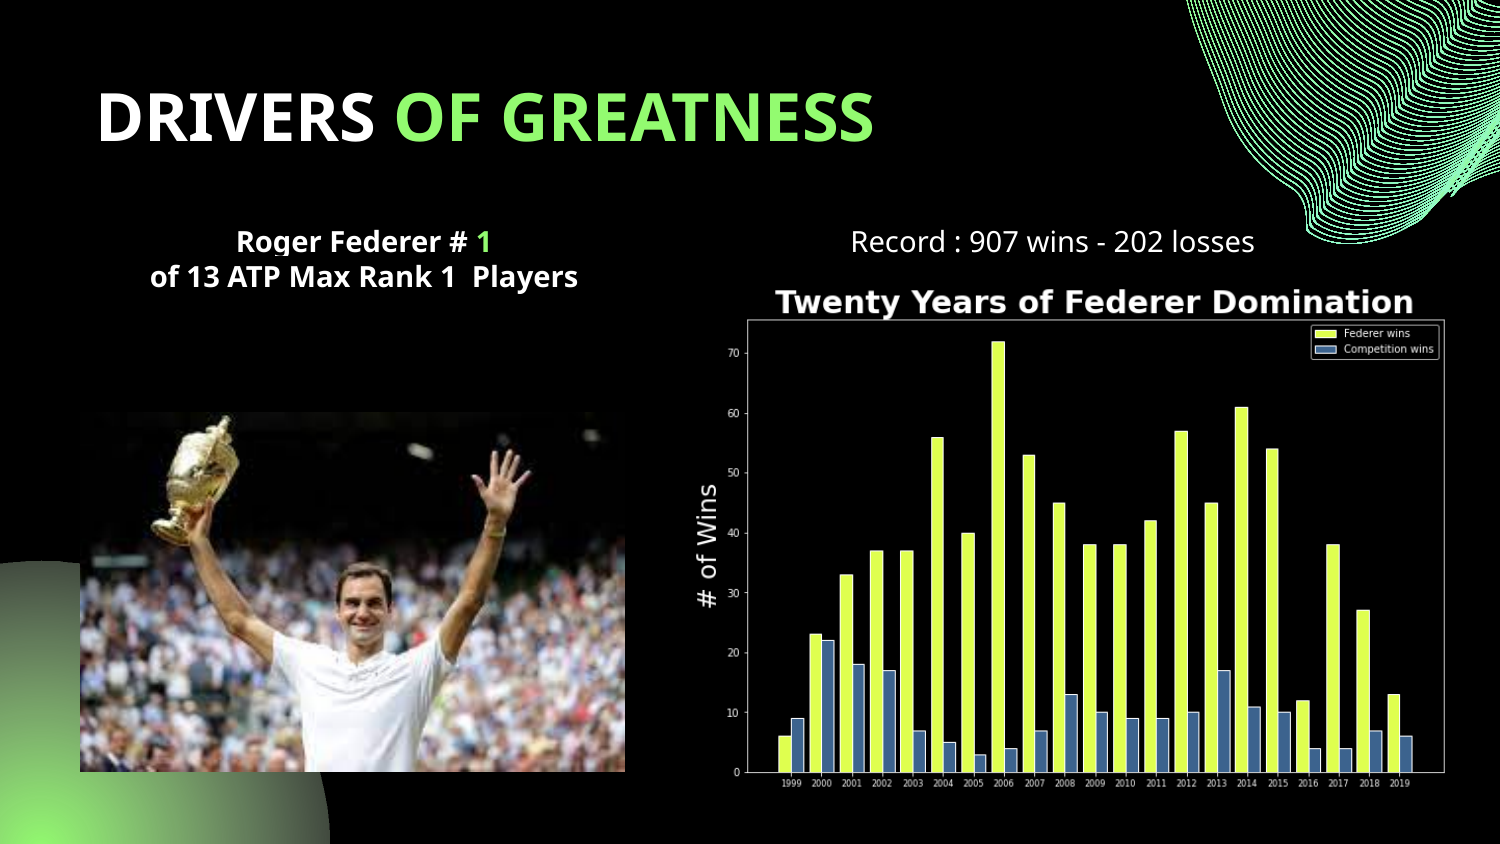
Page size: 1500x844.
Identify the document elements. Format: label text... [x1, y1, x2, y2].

text_box Roger Federer # 1 of 13 ATP Max Rank 1 Players [37, 208, 691, 309]
text_box Record : 907 wins - 202 losses [835, 208, 1328, 274]
text_box DRIVERS OF GREATNESS [80, 59, 987, 170]
picture [690, 282, 1451, 796]
picture [79, 412, 625, 772]
